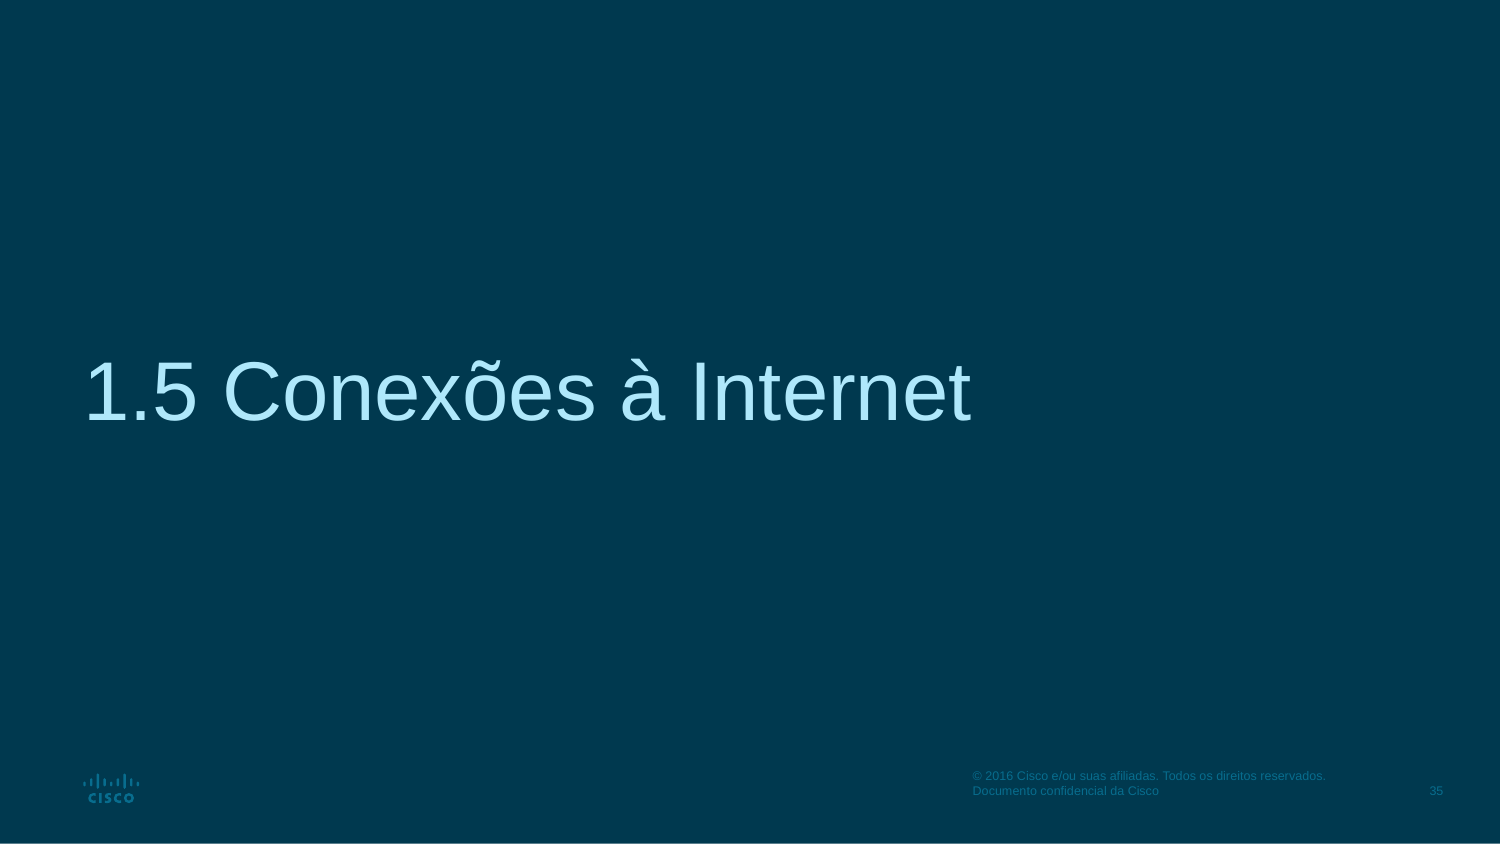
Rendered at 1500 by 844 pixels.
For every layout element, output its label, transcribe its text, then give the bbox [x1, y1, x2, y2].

title 1.5 Conexões à Internet [68, 150, 1419, 446]
